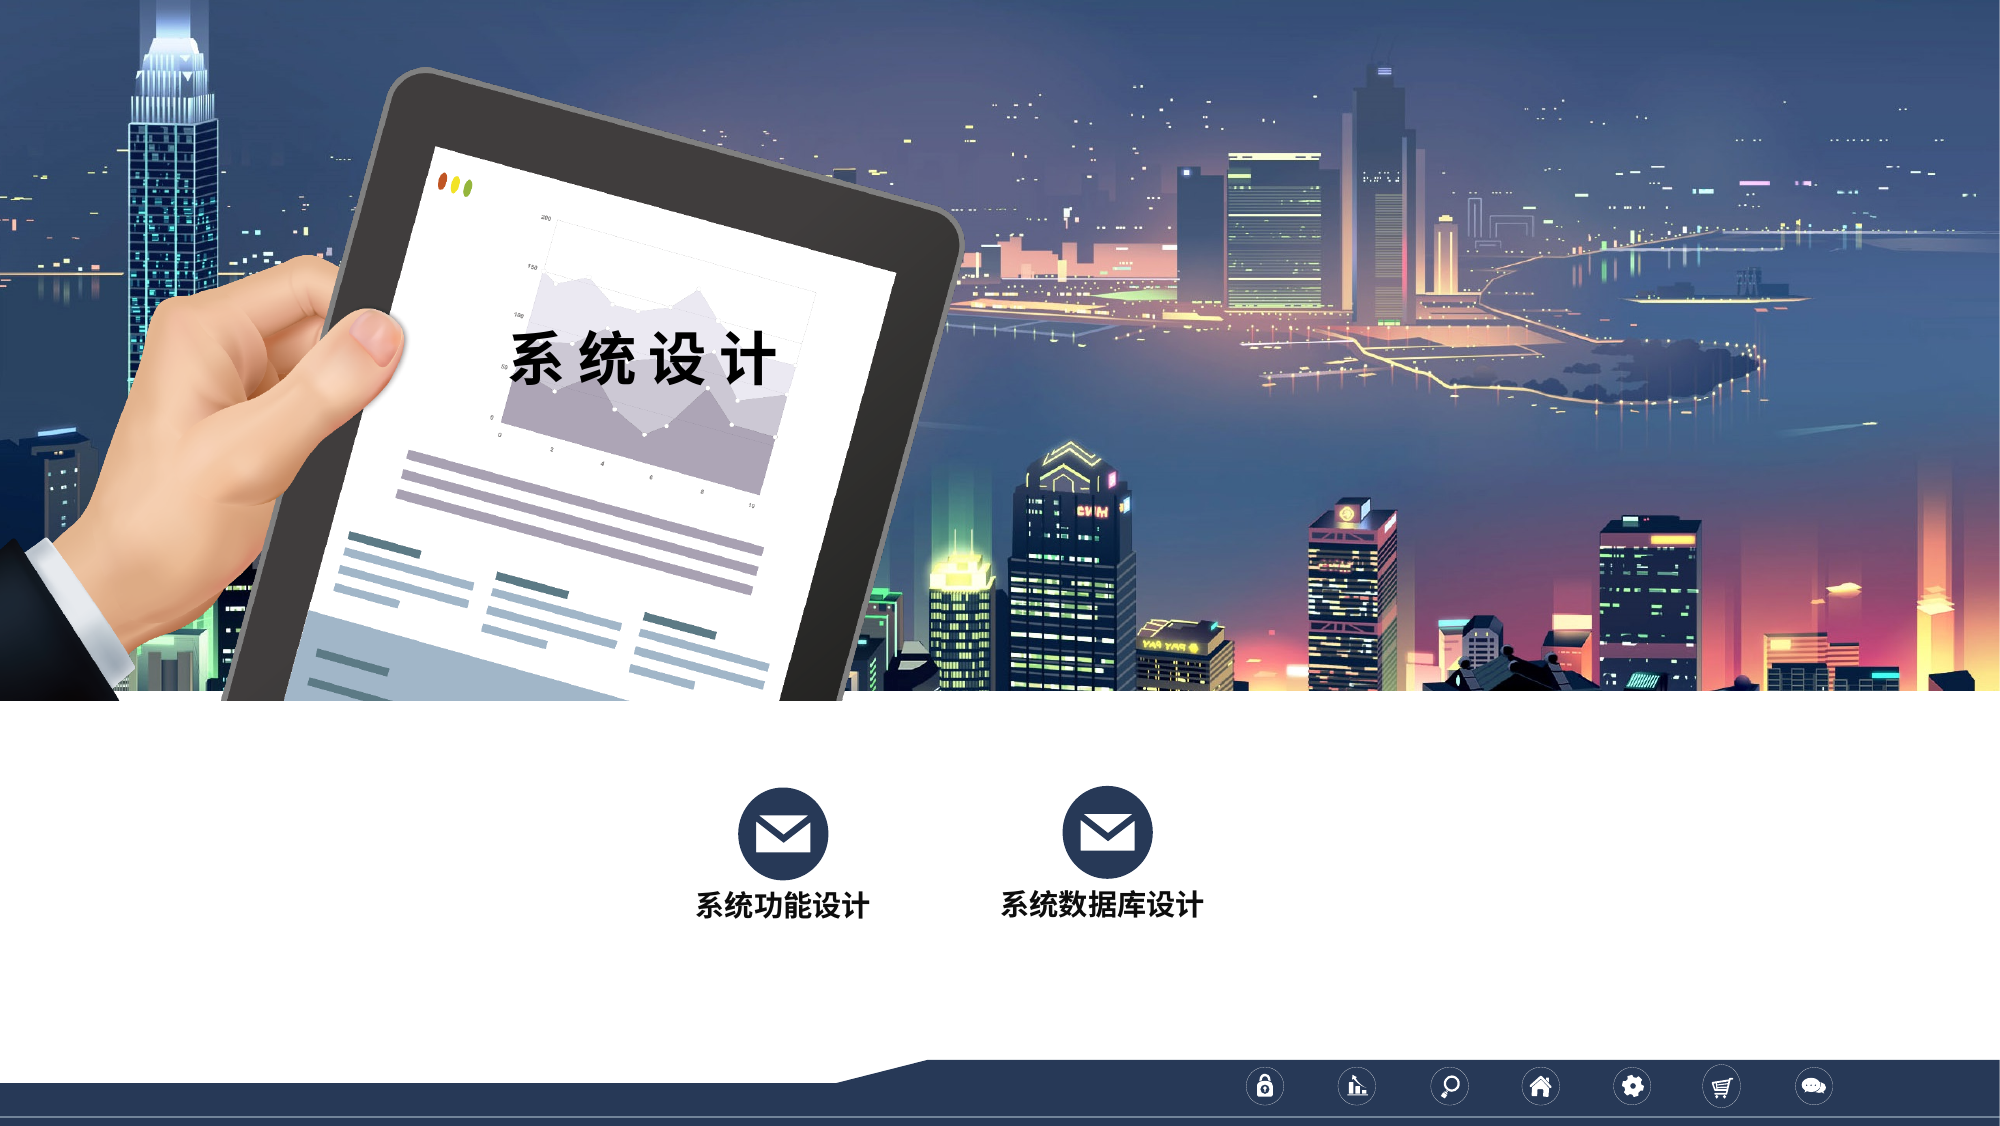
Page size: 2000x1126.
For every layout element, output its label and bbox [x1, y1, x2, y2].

text_box [964, 785, 1241, 965]
picture [0, 0, 2000, 922]
text_box [645, 787, 921, 931]
text_box [0, 1059, 2000, 1126]
